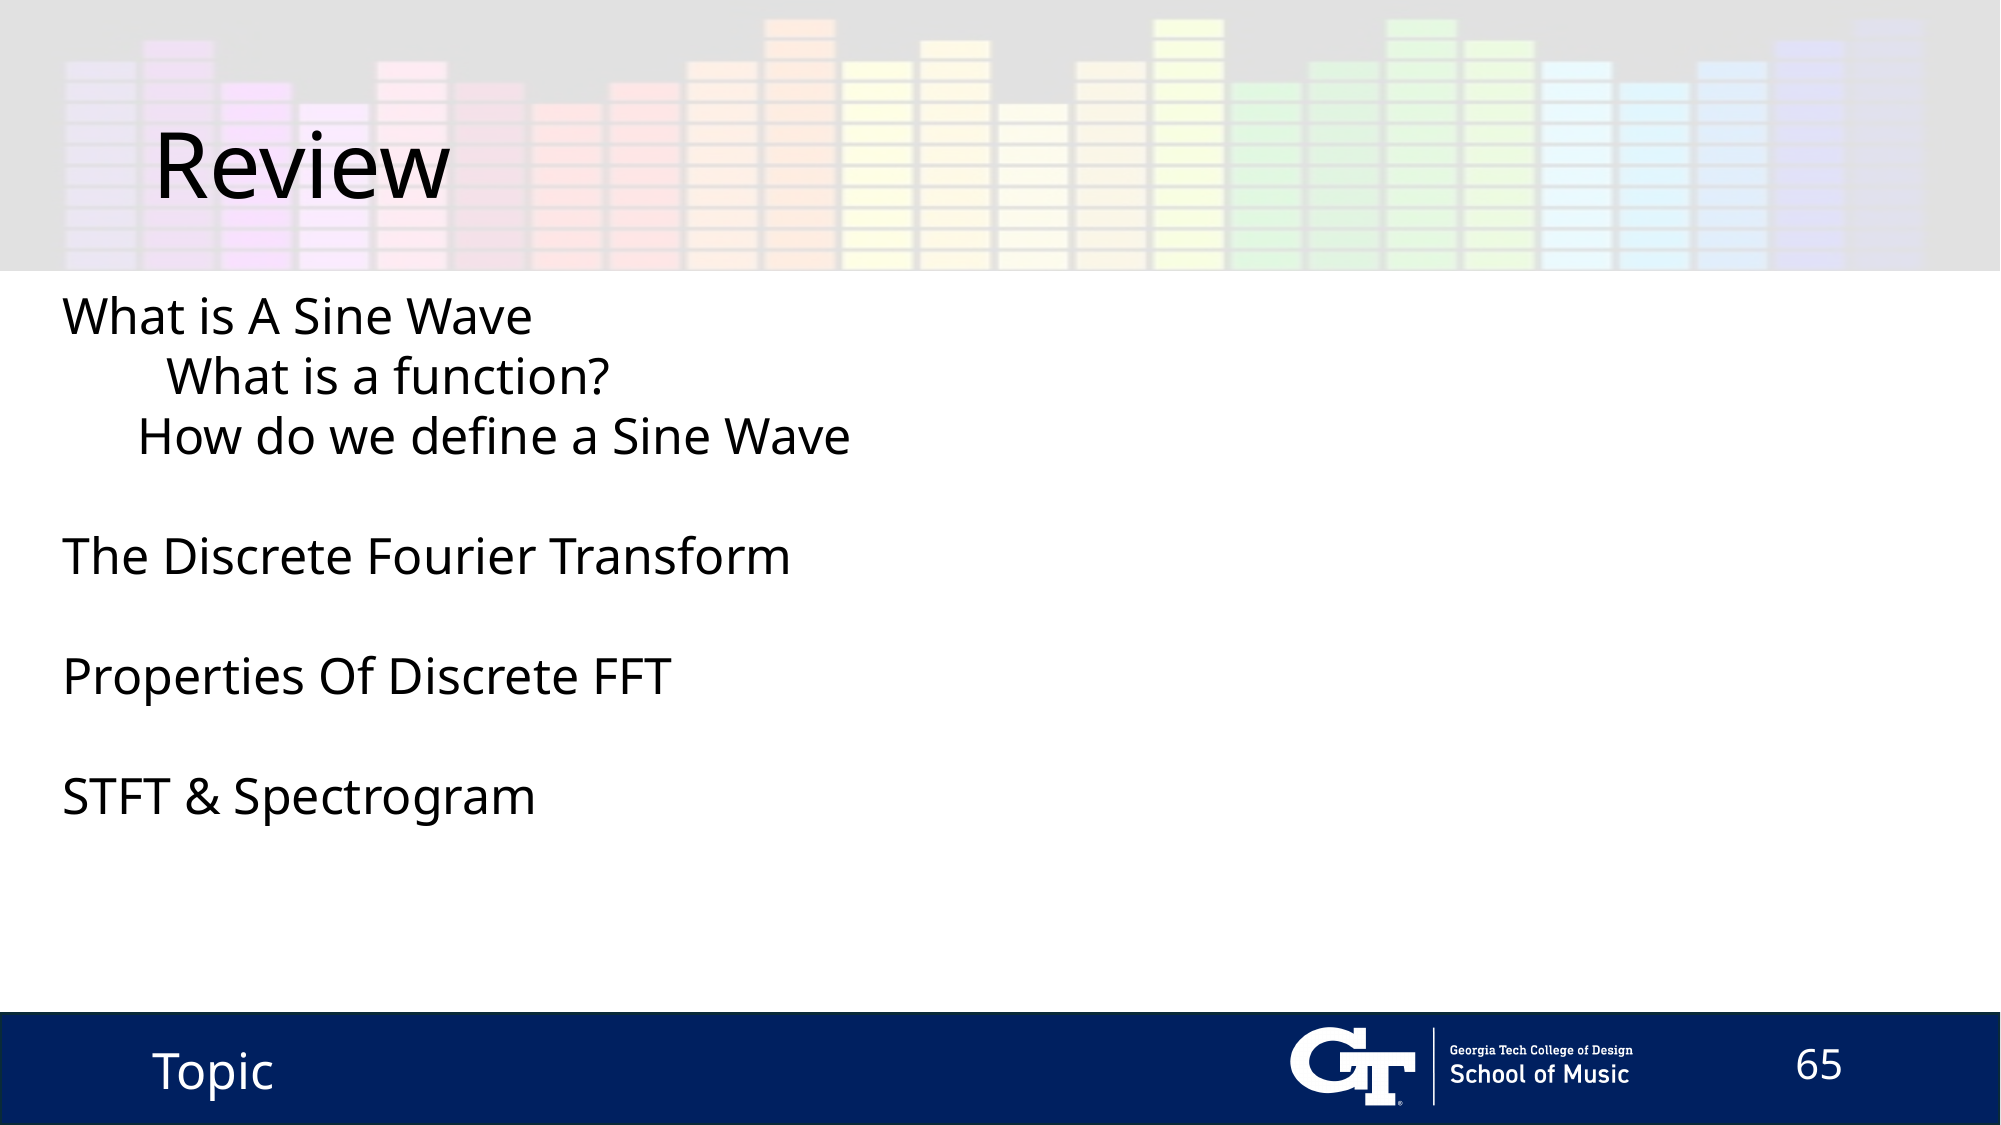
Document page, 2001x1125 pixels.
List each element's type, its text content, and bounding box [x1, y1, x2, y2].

picture [1257, 1001, 1683, 1125]
slide_number 65 [1690, 1030, 1859, 1103]
footer Topic [137, 1013, 1288, 1125]
title Review [137, 59, 1863, 278]
text_box What is A Sine Wave What is a function? How do we define a Sine Wave The Discrete Fourier Transform Properties Of Discrete FFT STFT & Spectrogram [47, 277, 868, 832]
